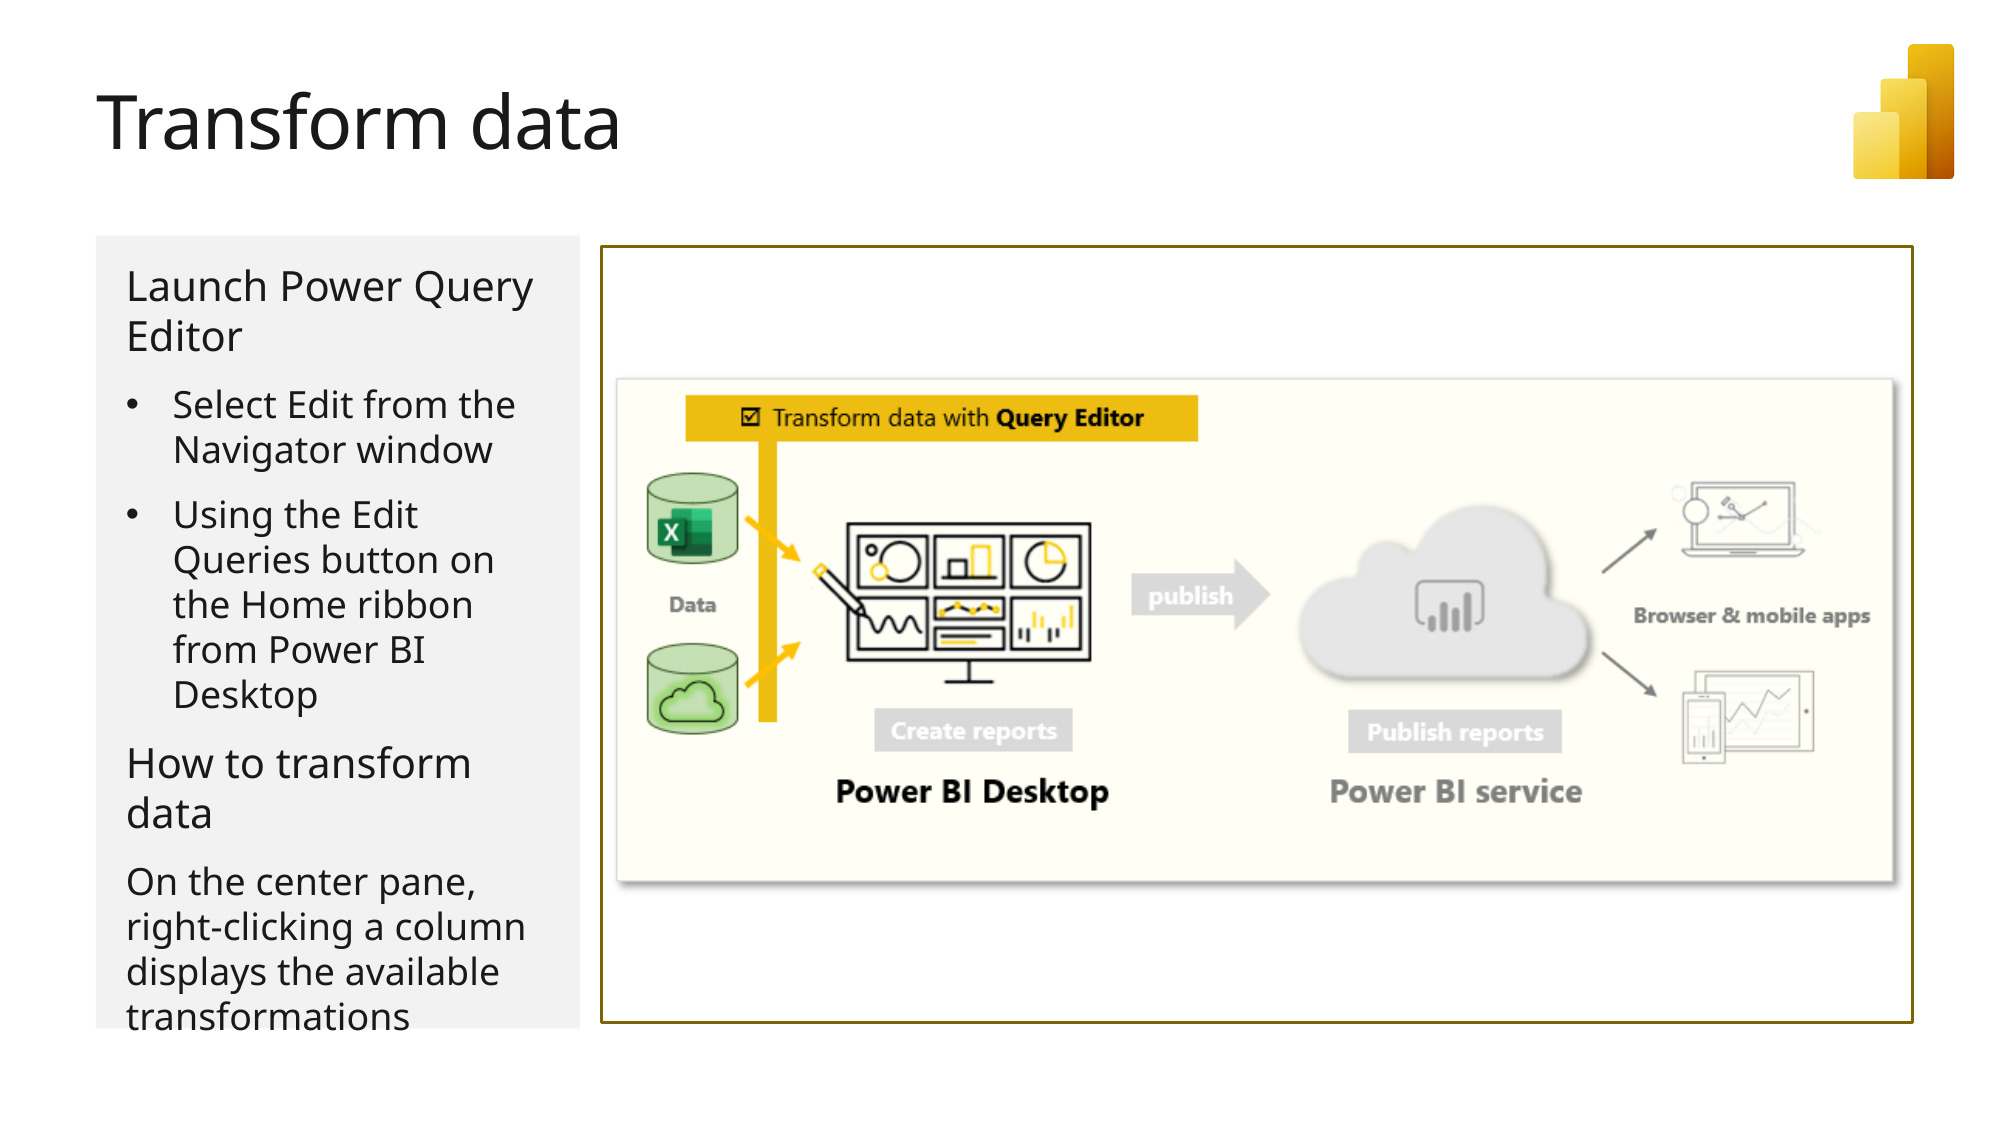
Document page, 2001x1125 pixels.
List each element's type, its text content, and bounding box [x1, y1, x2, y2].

picture [1836, 43, 1971, 179]
text_box Launch Power Query Editor Select Edit from the Navigator window Using the Edit Queries button on the Home ribbon from Power BI Desktop How to transform data On the center pane, right-clicking a column displays the available transformations [95, 235, 581, 1029]
title Transform data [96, 75, 1836, 166]
text_box [601, 246, 1913, 1023]
picture [607, 369, 1909, 896]
